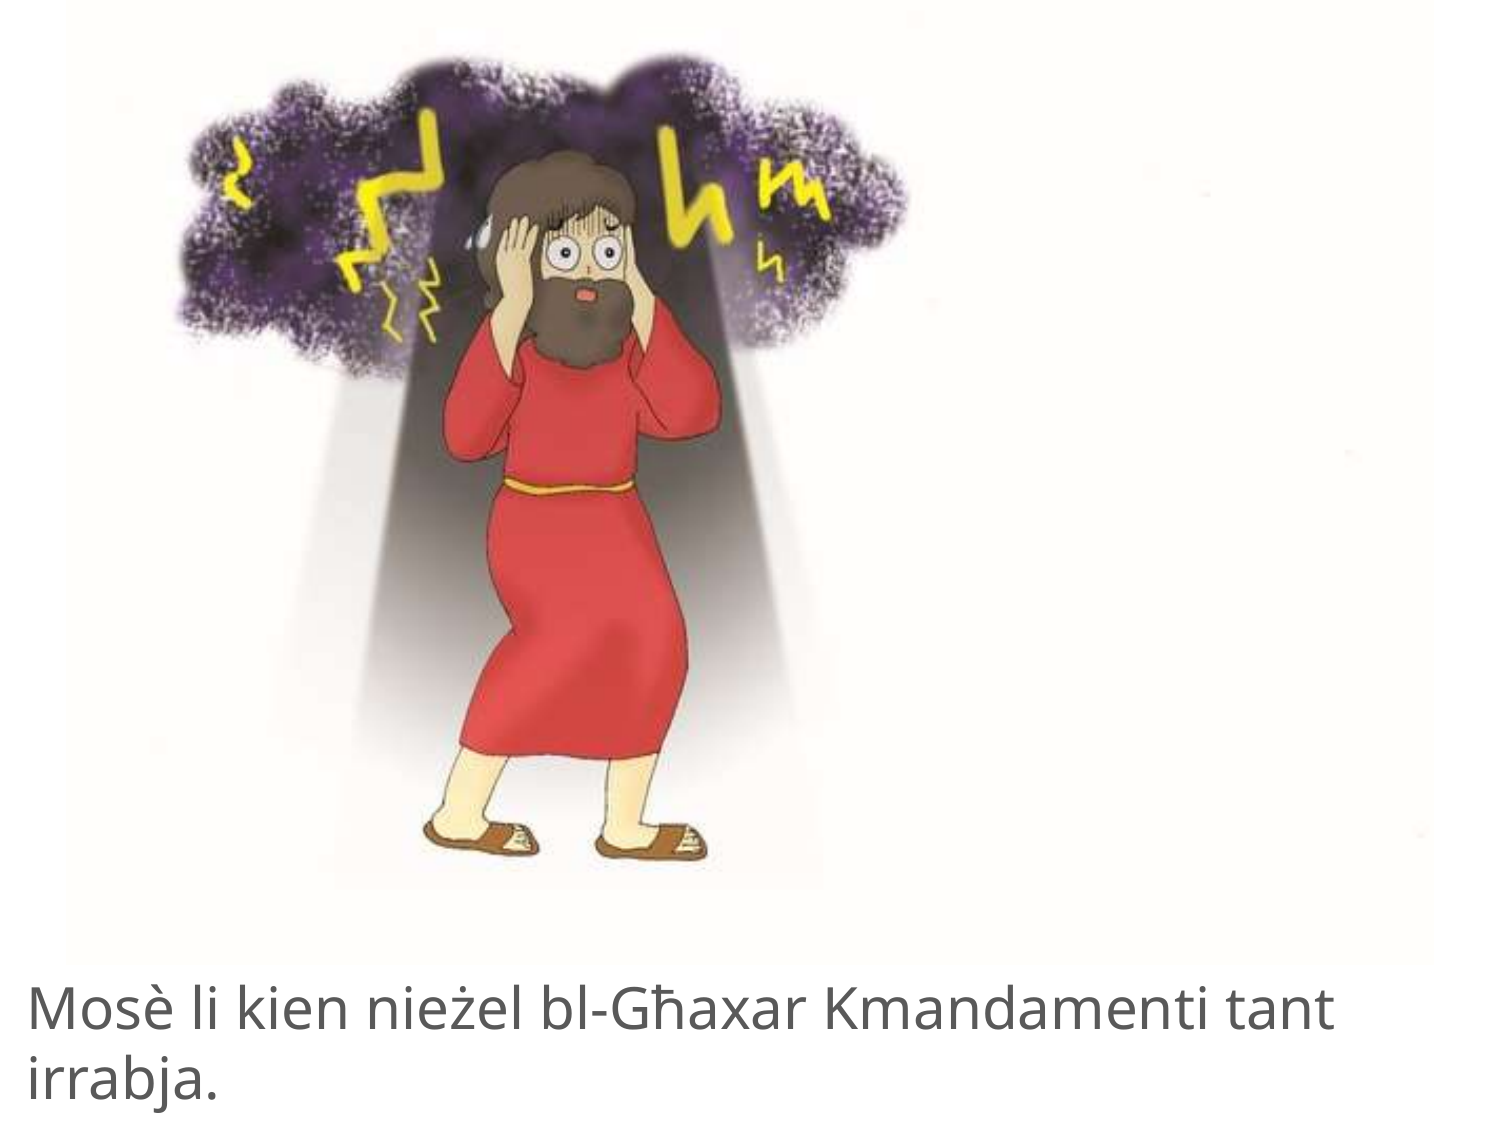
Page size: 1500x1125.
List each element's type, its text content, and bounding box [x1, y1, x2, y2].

picture [66, 0, 1434, 965]
text_box Mosè li kien nieżel bl-Għaxar Kmandamenti tant irrabja. [11, 964, 1498, 1119]
